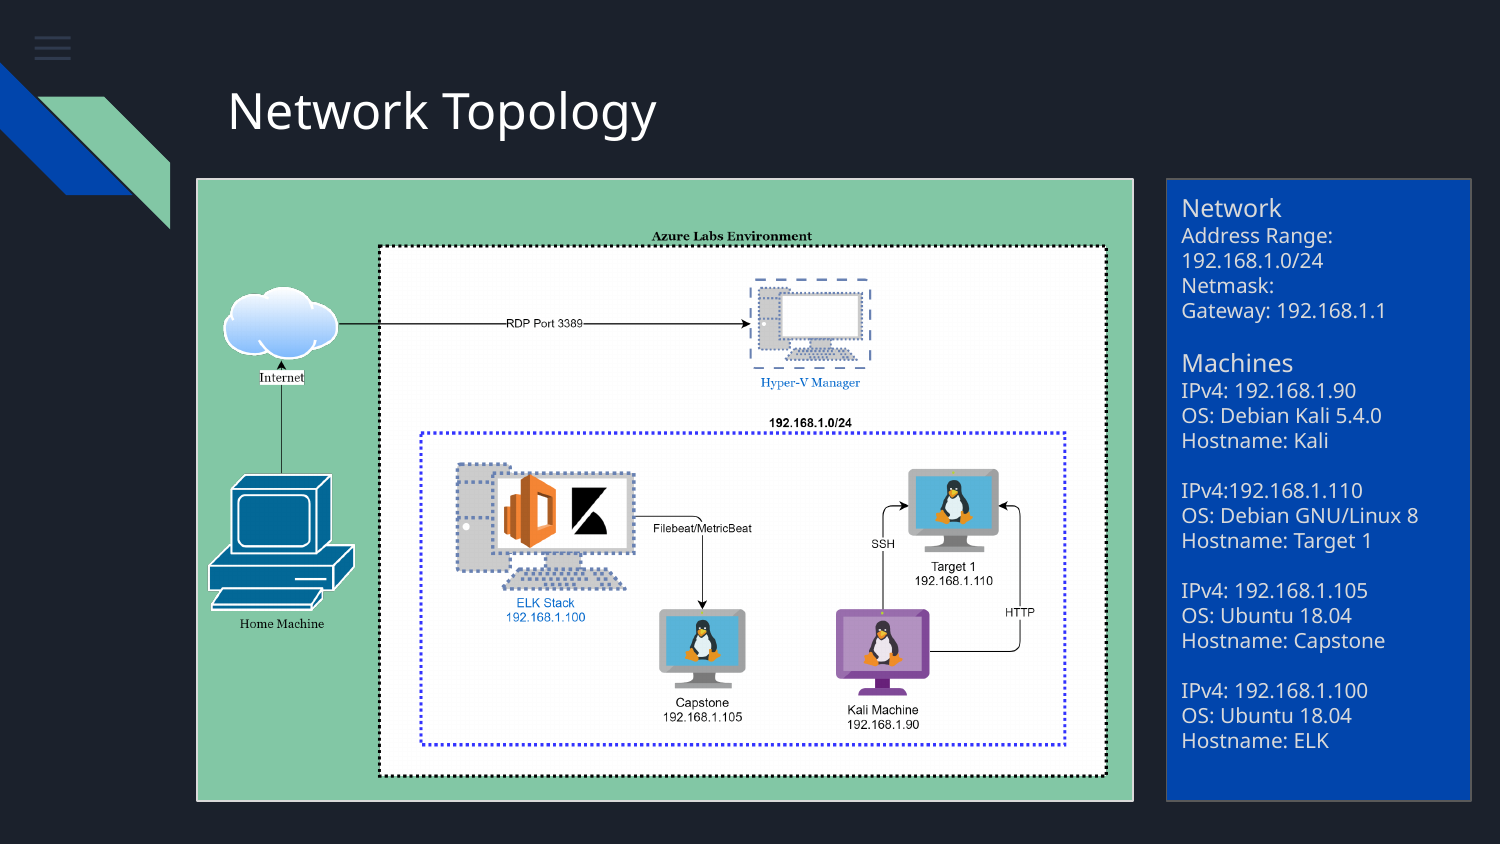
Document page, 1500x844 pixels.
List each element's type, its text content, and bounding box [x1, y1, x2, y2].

title Network Topology [212, 64, 1368, 215]
text_box Network Address Range: 192.168.1.0/24 Netmask: Gateway: 192.168.1.1 Machines IPv4: 192.168.1.90 OS: Debian Kali 5.4.0 Hostname: Kali IPv4:192.168.1.110 OS: Debian GNU/Linux 8 Hostname: Target 1 IPv4: 192.168.1.105 OS: Ubuntu 18.04 Hostname: Capstone IPv4: 192.168.1.100 OS: Ubuntu 18.04 Hostname: ELK [1166, 179, 1472, 802]
picture [196, 214, 1118, 788]
text_box [197, 179, 1134, 802]
